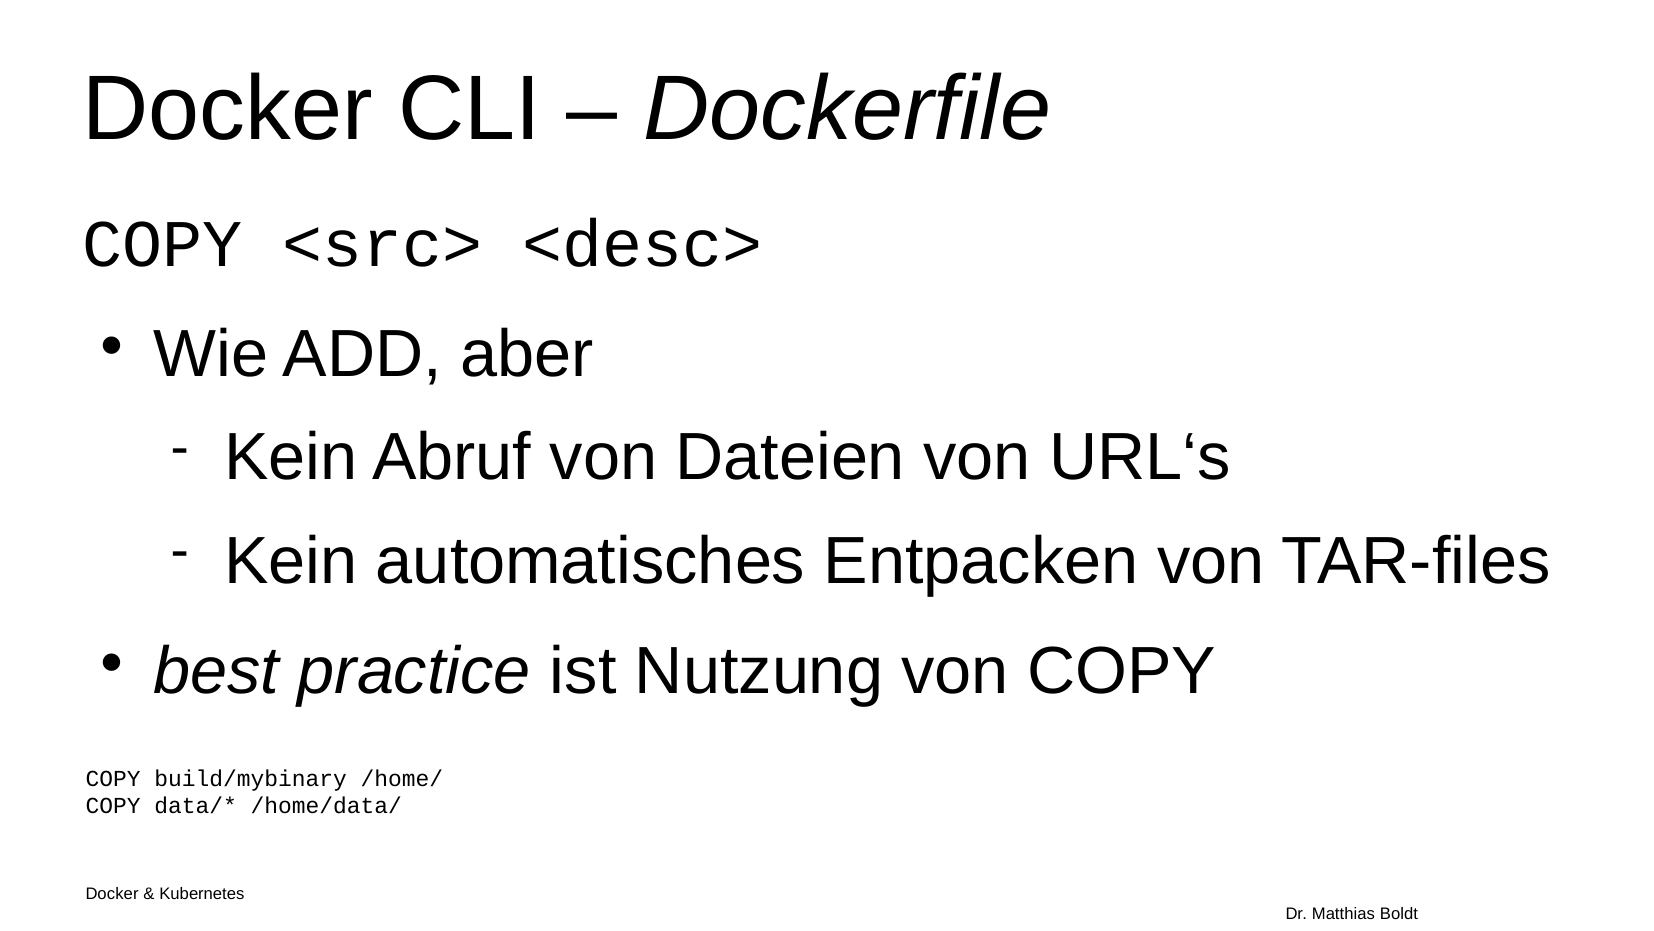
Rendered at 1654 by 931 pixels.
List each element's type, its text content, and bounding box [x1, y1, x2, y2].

text_box Docker & Kubernetes Dr. Matthias Boldt [70, 875, 1562, 910]
text_box COPY build/mybinary /home/ COPY data/* /home/data/ [70, 755, 1560, 863]
text_box Docker CLI – Dockerfile [82, 25, 1571, 181]
text_box COPY <src> <desc> Wie ADD, aber Kein Abruf von Dateien von URL‘s Kein automatisches Entpacken von TAR-files best practice ist Nutzung von COPY [82, 199, 1607, 721]
